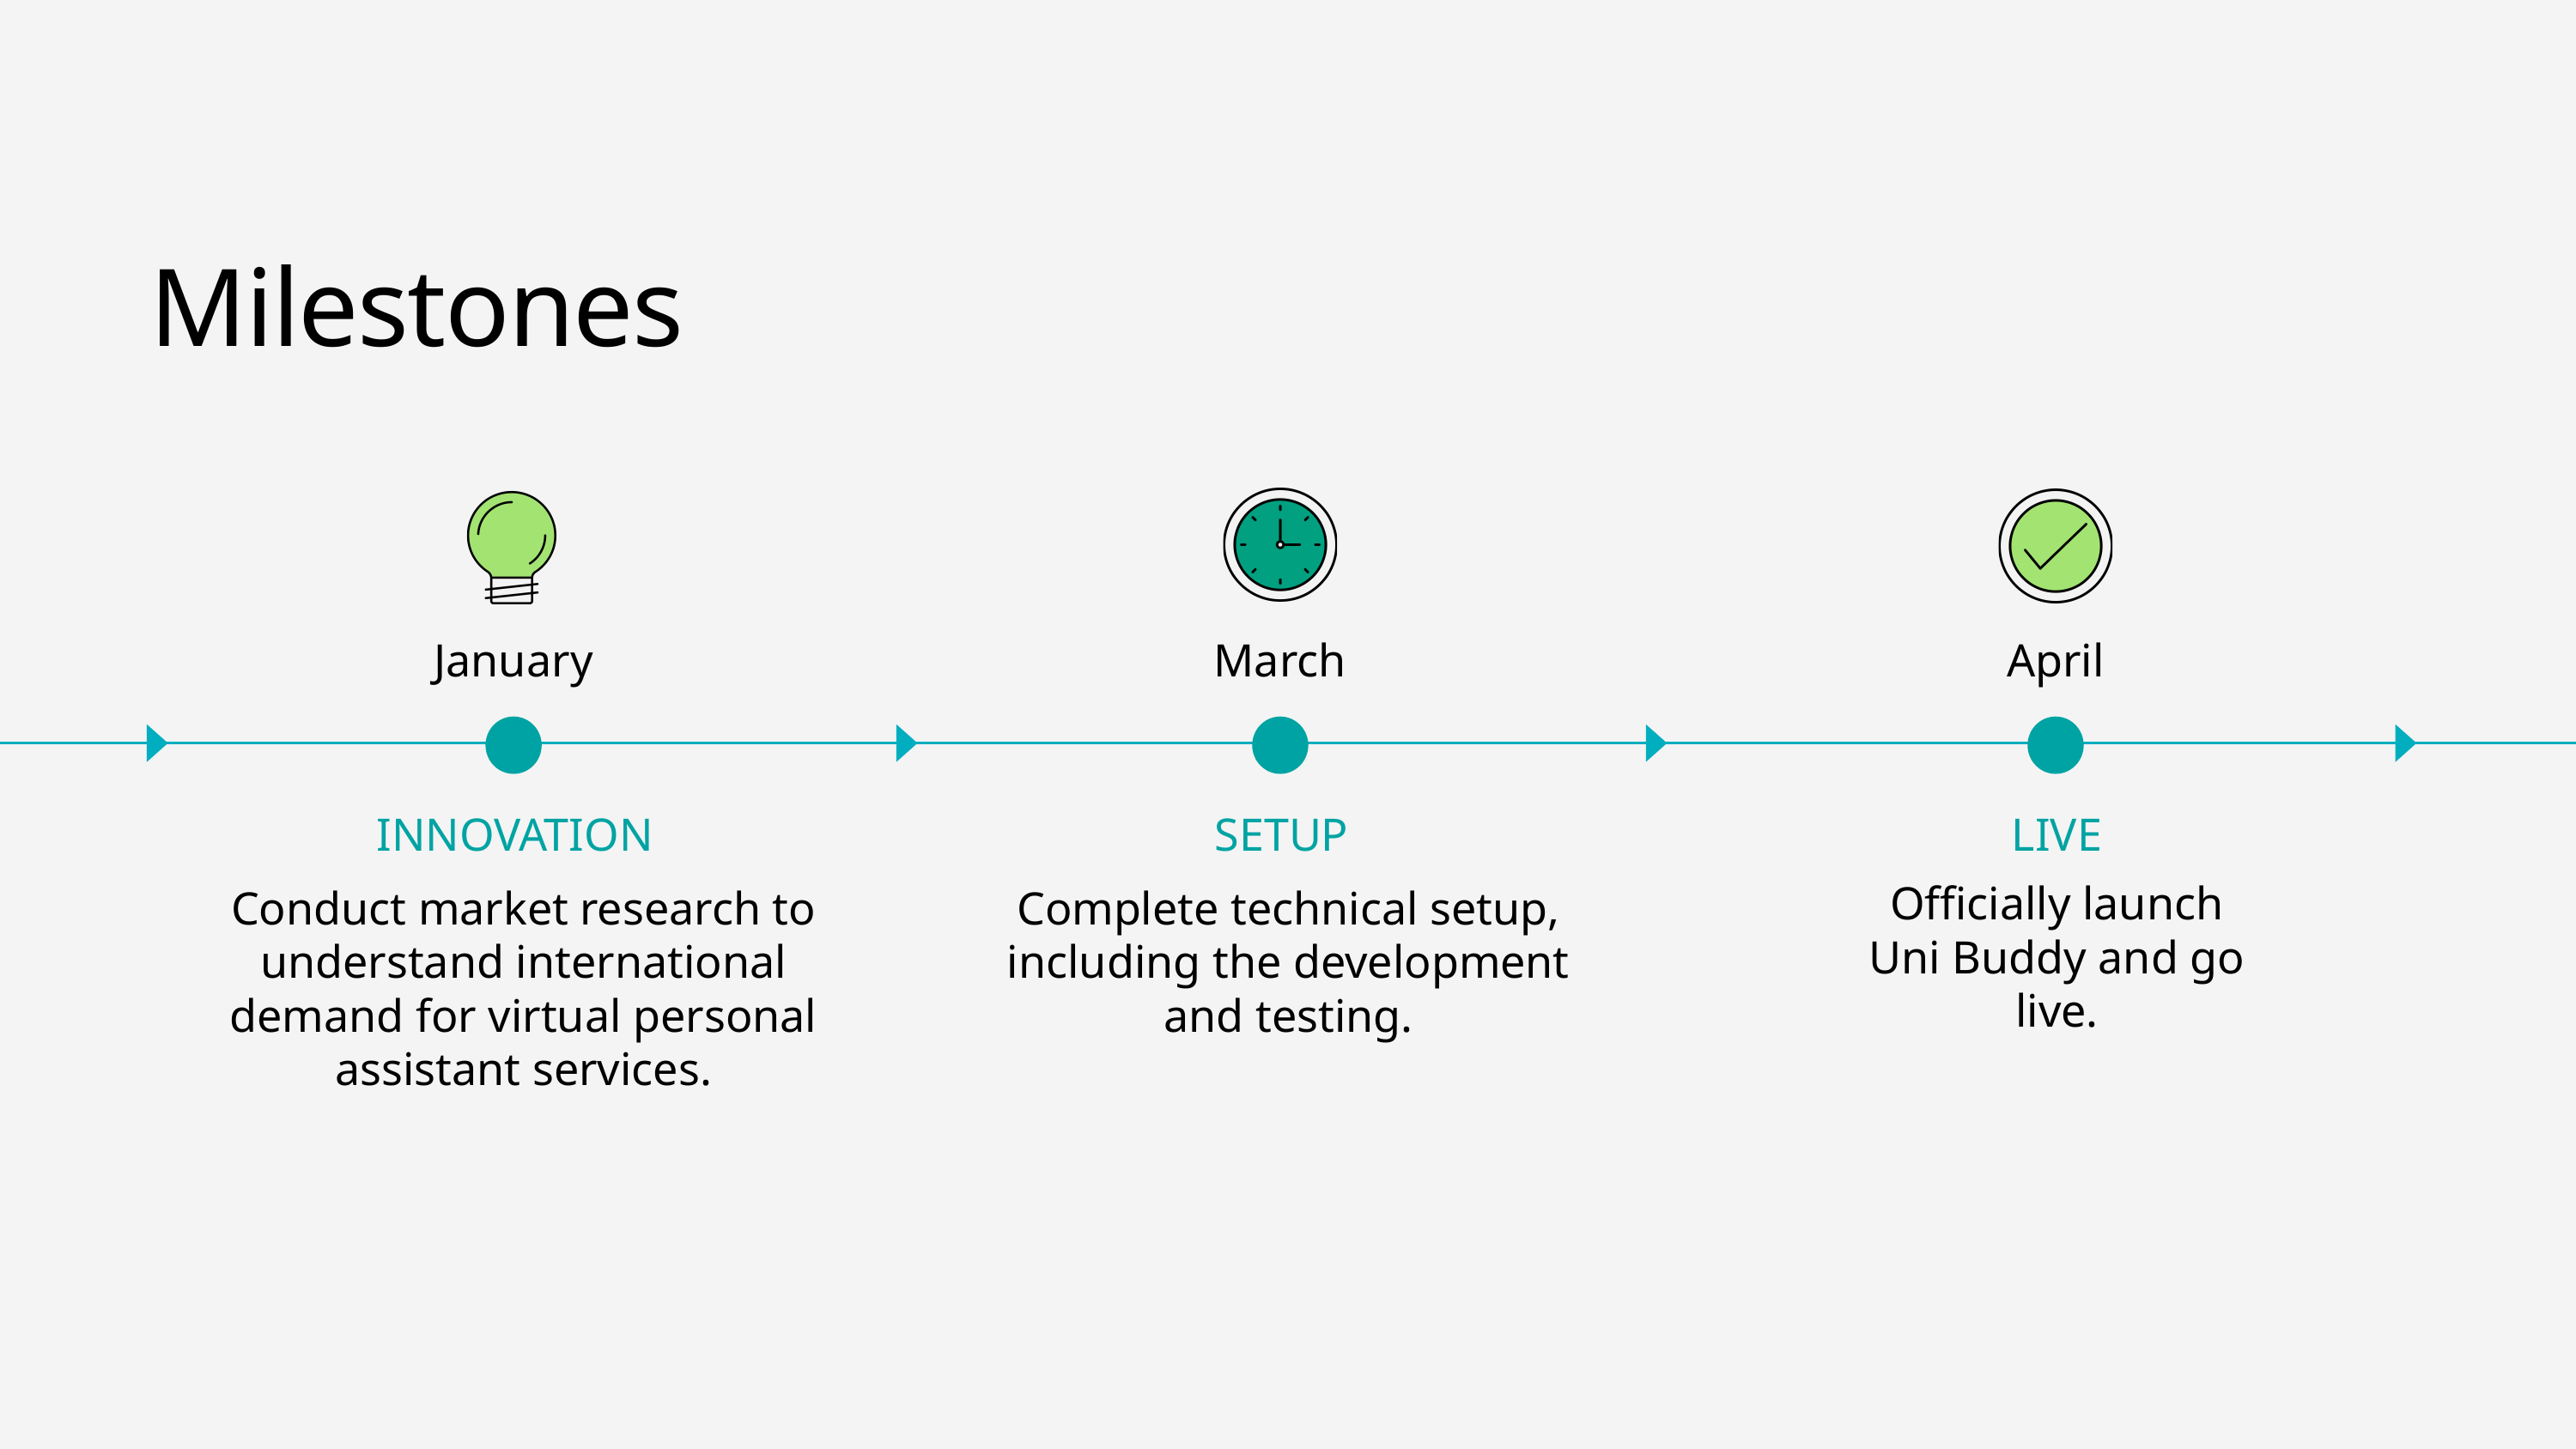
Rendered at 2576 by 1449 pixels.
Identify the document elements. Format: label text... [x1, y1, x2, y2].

text_box [1223, 488, 1338, 603]
text_box [1998, 488, 2113, 603]
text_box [841, 724, 964, 762]
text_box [1744, 625, 2370, 1040]
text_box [202, 625, 836, 1087]
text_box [0, 724, 197, 762]
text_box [2373, 724, 2576, 762]
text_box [1605, 724, 1740, 762]
text_box [466, 490, 556, 605]
text_box Milestones [149, 144, 1809, 368]
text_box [969, 625, 1601, 1096]
